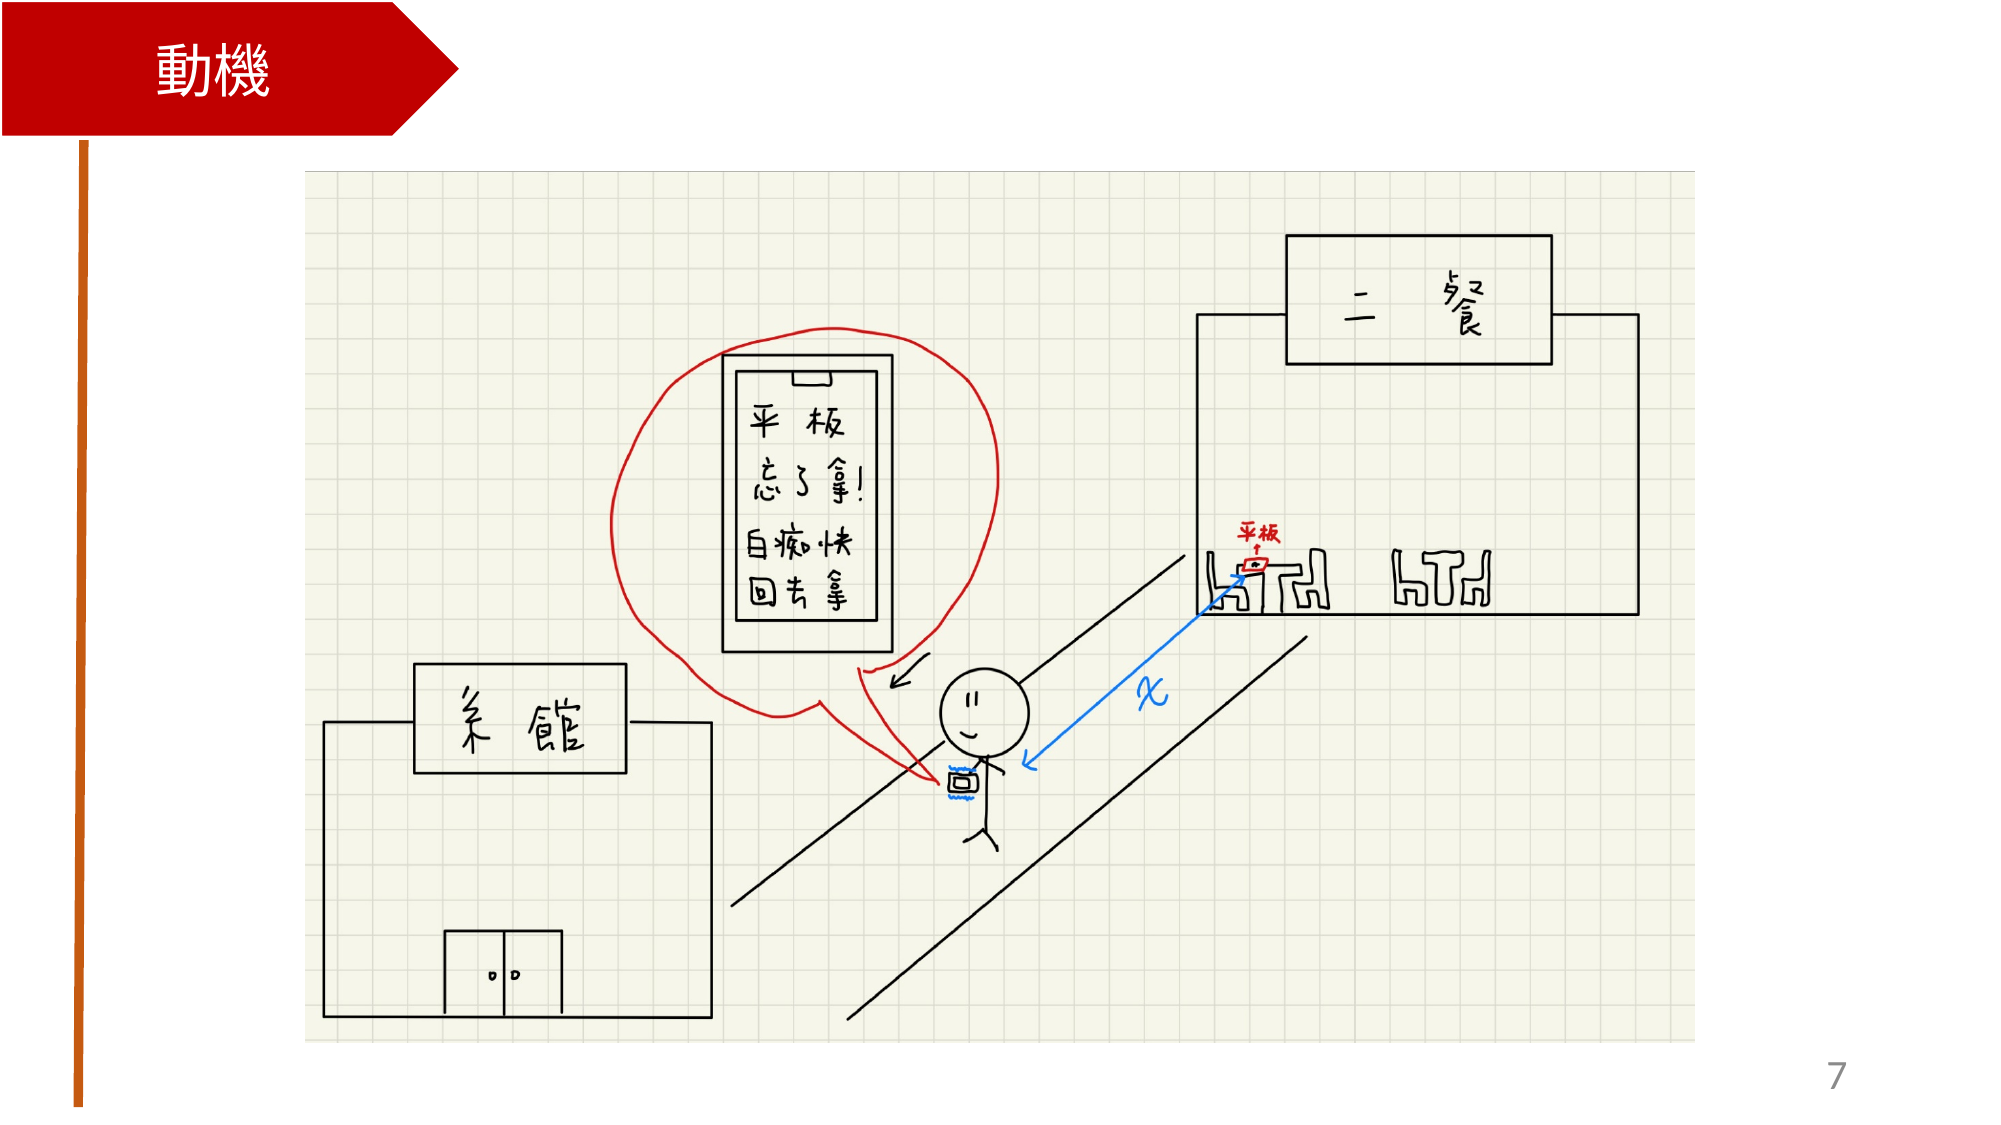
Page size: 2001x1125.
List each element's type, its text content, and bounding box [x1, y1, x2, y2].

text_box [77, 140, 85, 1108]
text_box 動機 [0, 0, 466, 140]
slide_number 7 [1412, 1042, 1863, 1103]
picture [304, 170, 1696, 1044]
